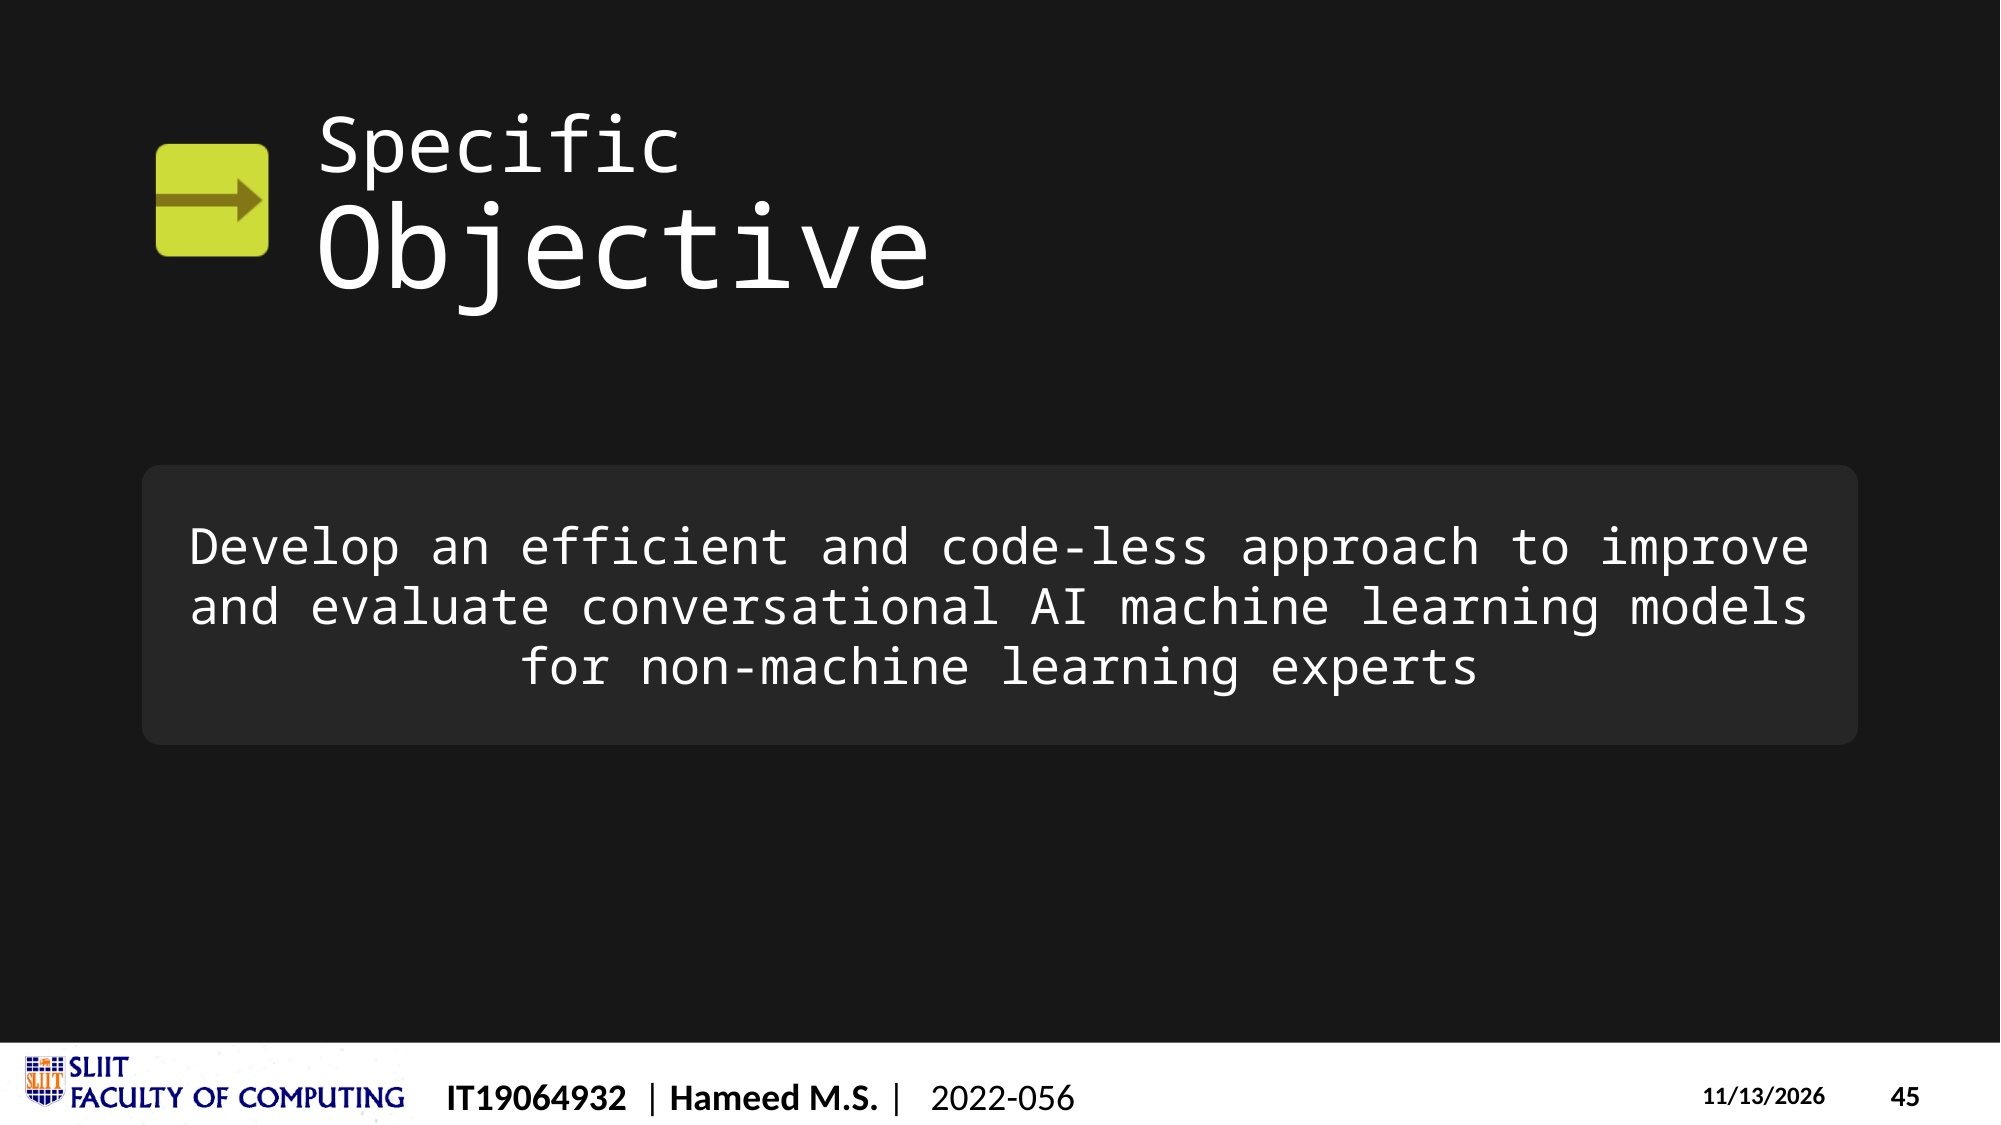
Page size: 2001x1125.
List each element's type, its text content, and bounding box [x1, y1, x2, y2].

picture [137, 125, 288, 276]
text_box Specific Objective [299, 93, 1878, 321]
picture [0, 1045, 413, 1125]
text_box Develop an efficient and code-less approach to improve and evaluate conversational AI machine learning models for non-machine learning experts [140, 463, 1860, 746]
